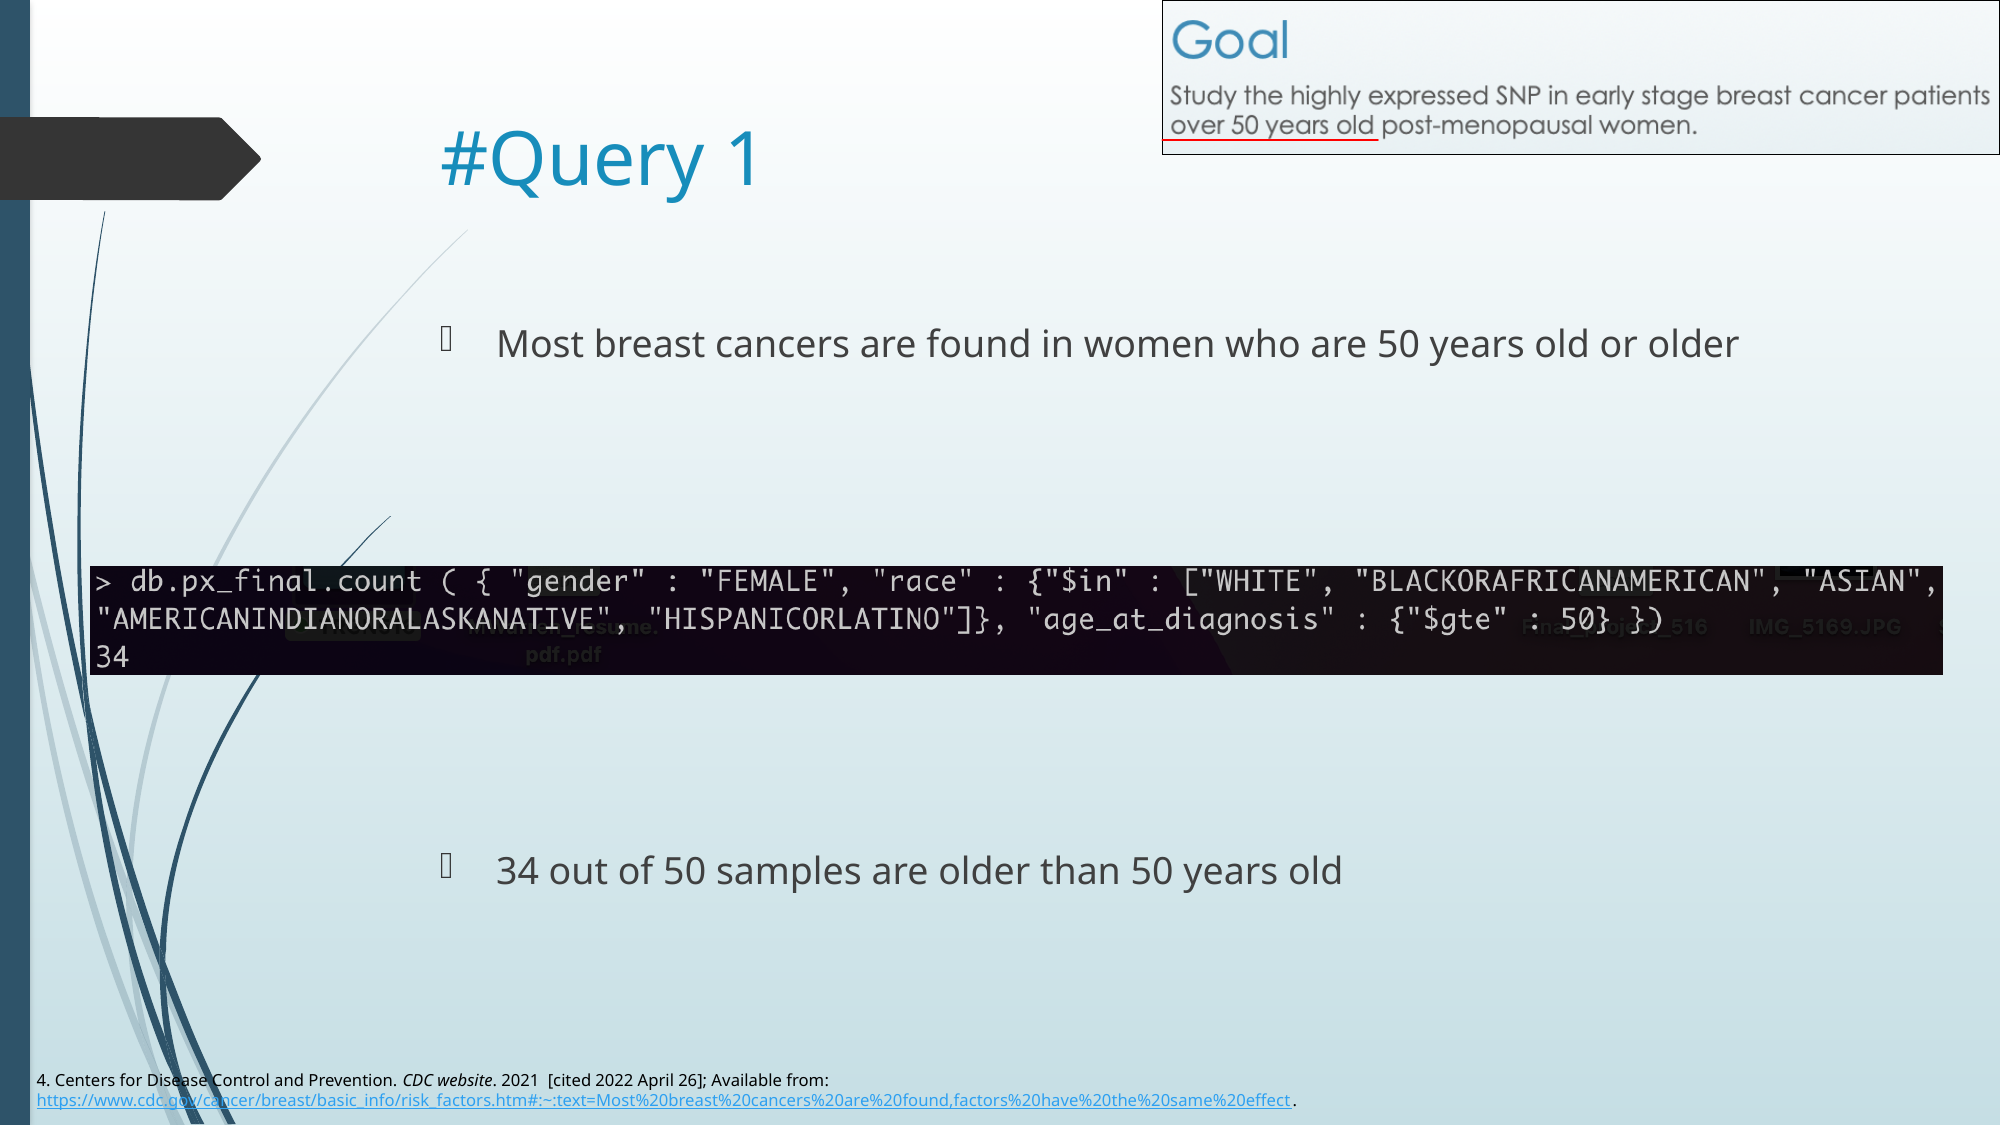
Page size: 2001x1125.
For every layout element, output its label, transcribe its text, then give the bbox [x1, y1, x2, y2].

picture [1162, 0, 2000, 155]
picture [89, 566, 1943, 676]
text_box 4. Centers for Disease Control and Prevention. CDC website. 2021 [cited 2022 April 26]; Available from: https://www.cdc.gov/cancer/breast/basic_info/risk_factors.htm#:~:text=Most%20breast%20cancers%20are%20found,factors%20have%20the%20same%20effect. [21, 1062, 1349, 1121]
title #Query 1 [425, 102, 1888, 312]
list Most breast cancers are found in women who are 50 years old or older 34 out of 50 samples are older than 50 years old [424, 687, 1888, 933]
list Most breast cancers are found in women who are 50 years old or older 34 out of 50 samples are older than 50 years old [424, 312, 1888, 564]
